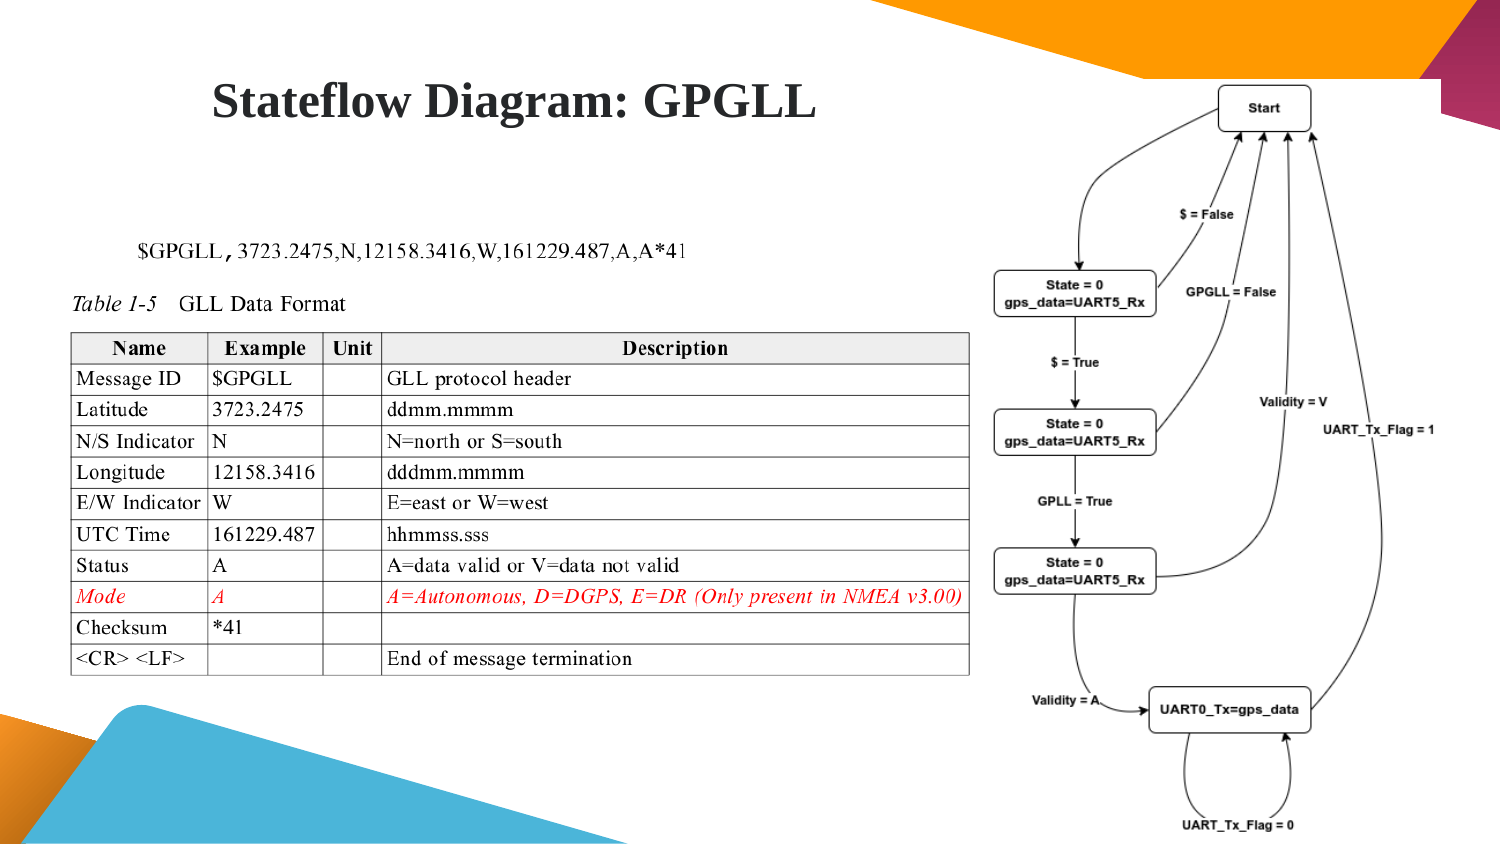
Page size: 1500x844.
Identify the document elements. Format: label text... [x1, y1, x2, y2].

picture [40, 79, 1442, 840]
title Stateflow Diagram: GPGLL [51, 56, 978, 139]
